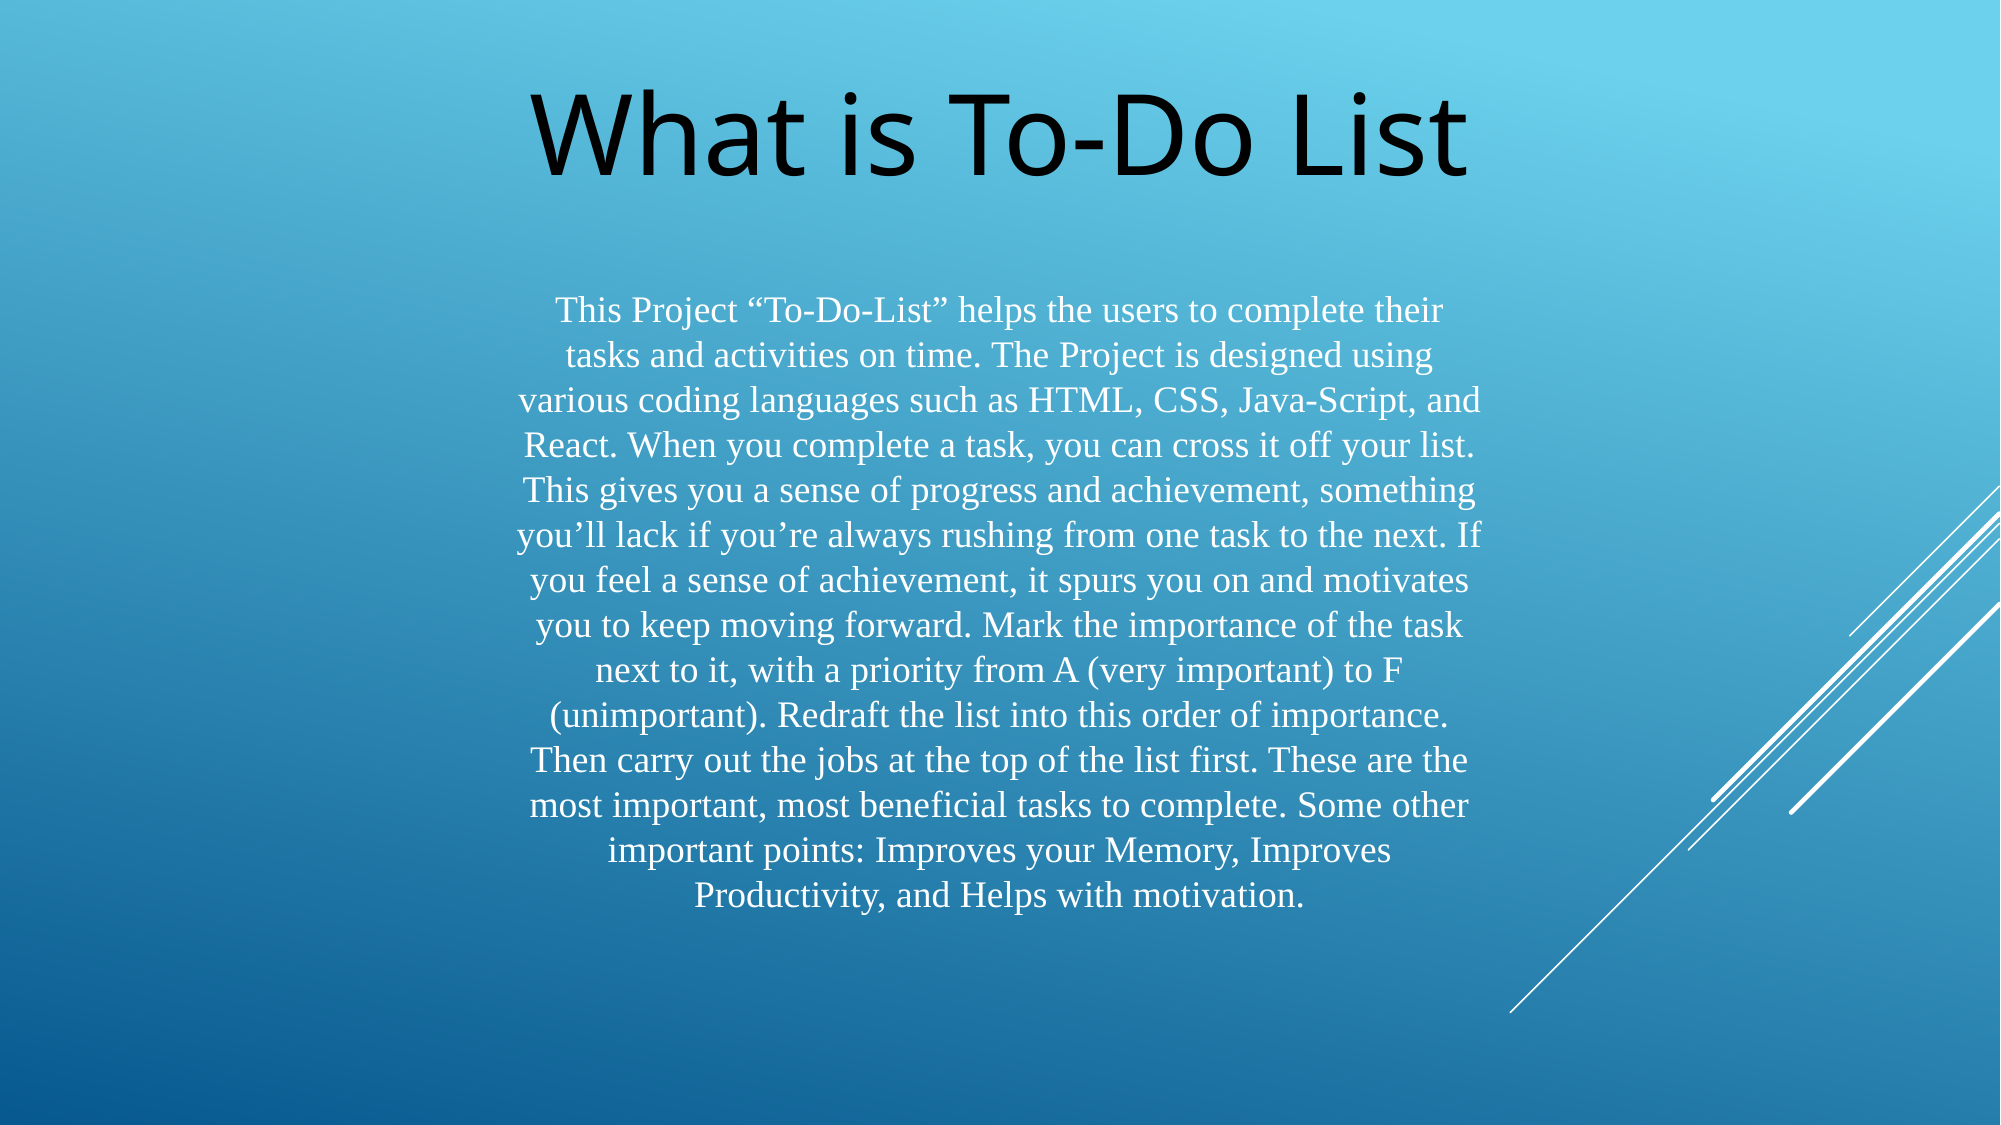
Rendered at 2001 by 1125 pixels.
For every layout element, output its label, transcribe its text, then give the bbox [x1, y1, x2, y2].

text_box This Project “To-Do-List” helps the users to complete their tasks and activities on time. The Project is designed using various coding languages such as HTML, CSS, Java-Script, and React. When you complete a task, you can cross it off your list. This gives you a sense of progress and achievement, something you’ll lack if you’re always rushing from one task to the next. If you feel a sense of achievement, it spurs you on and motivates you to keep moving forward. Mark the importance of the task next to it, with a priority from A (very important) to F (unimportant). Redraft the list into this order of importance. Then carry out the jobs at the top of the list first. These are the most important, most beneficial tasks to complete. Some other important points: Improves your Memory, Improves Productivity, and Helps with motivation. [501, 277, 1499, 968]
text_box What is To-Do List [514, 55, 1486, 206]
